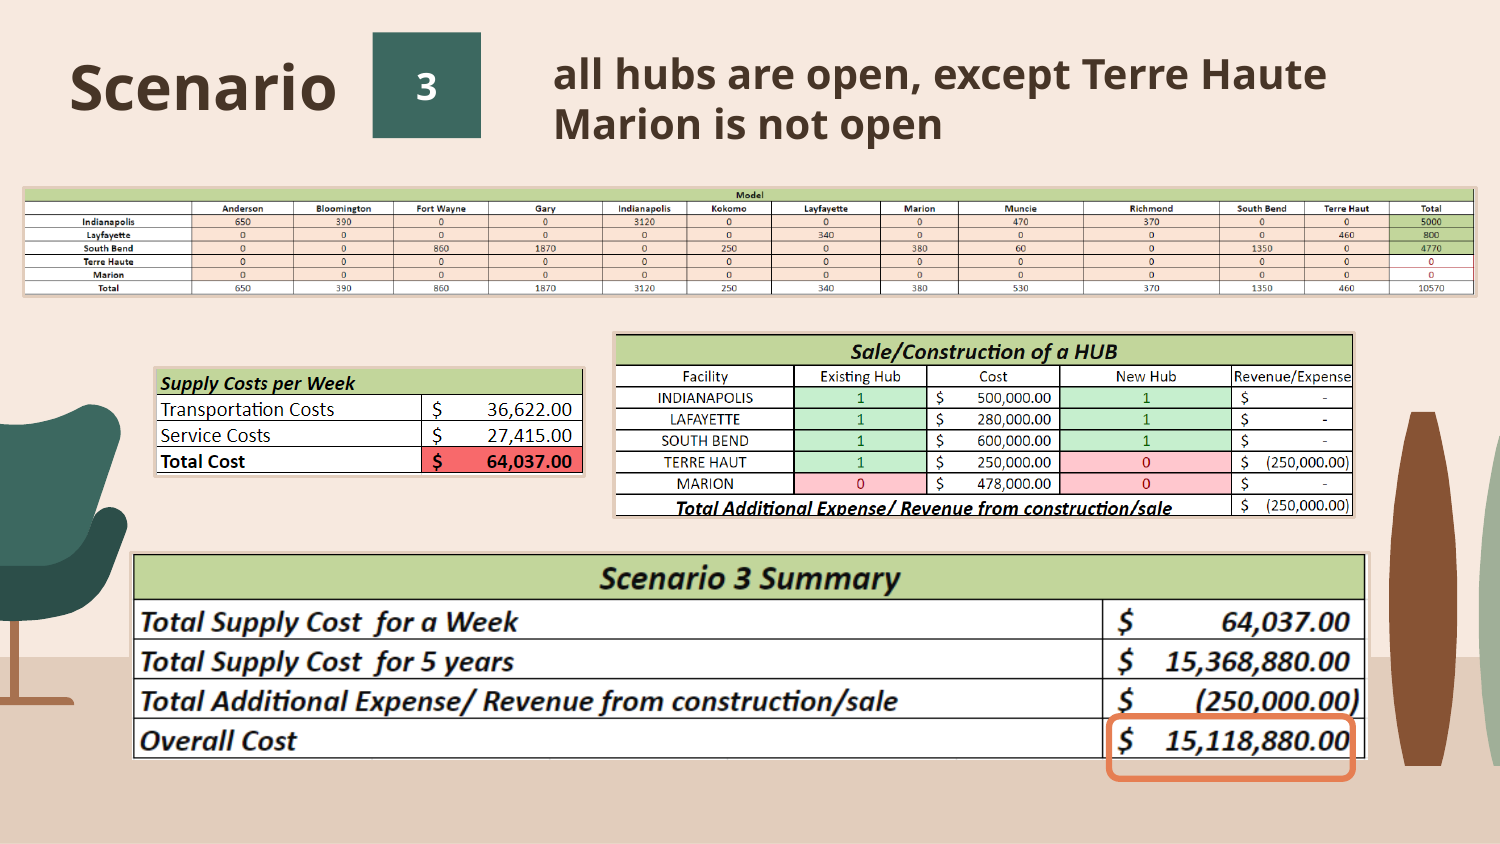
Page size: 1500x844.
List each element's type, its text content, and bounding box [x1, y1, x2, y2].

picture [155, 368, 584, 475]
text_box all hubs are open, except Terre Haute Marion is not open [537, 32, 1463, 163]
text_box [1109, 768, 1353, 779]
title Scenario [30, 32, 372, 127]
picture [24, 188, 1476, 296]
picture [615, 333, 1354, 516]
title 3 [372, 32, 481, 139]
picture [131, 554, 1368, 760]
